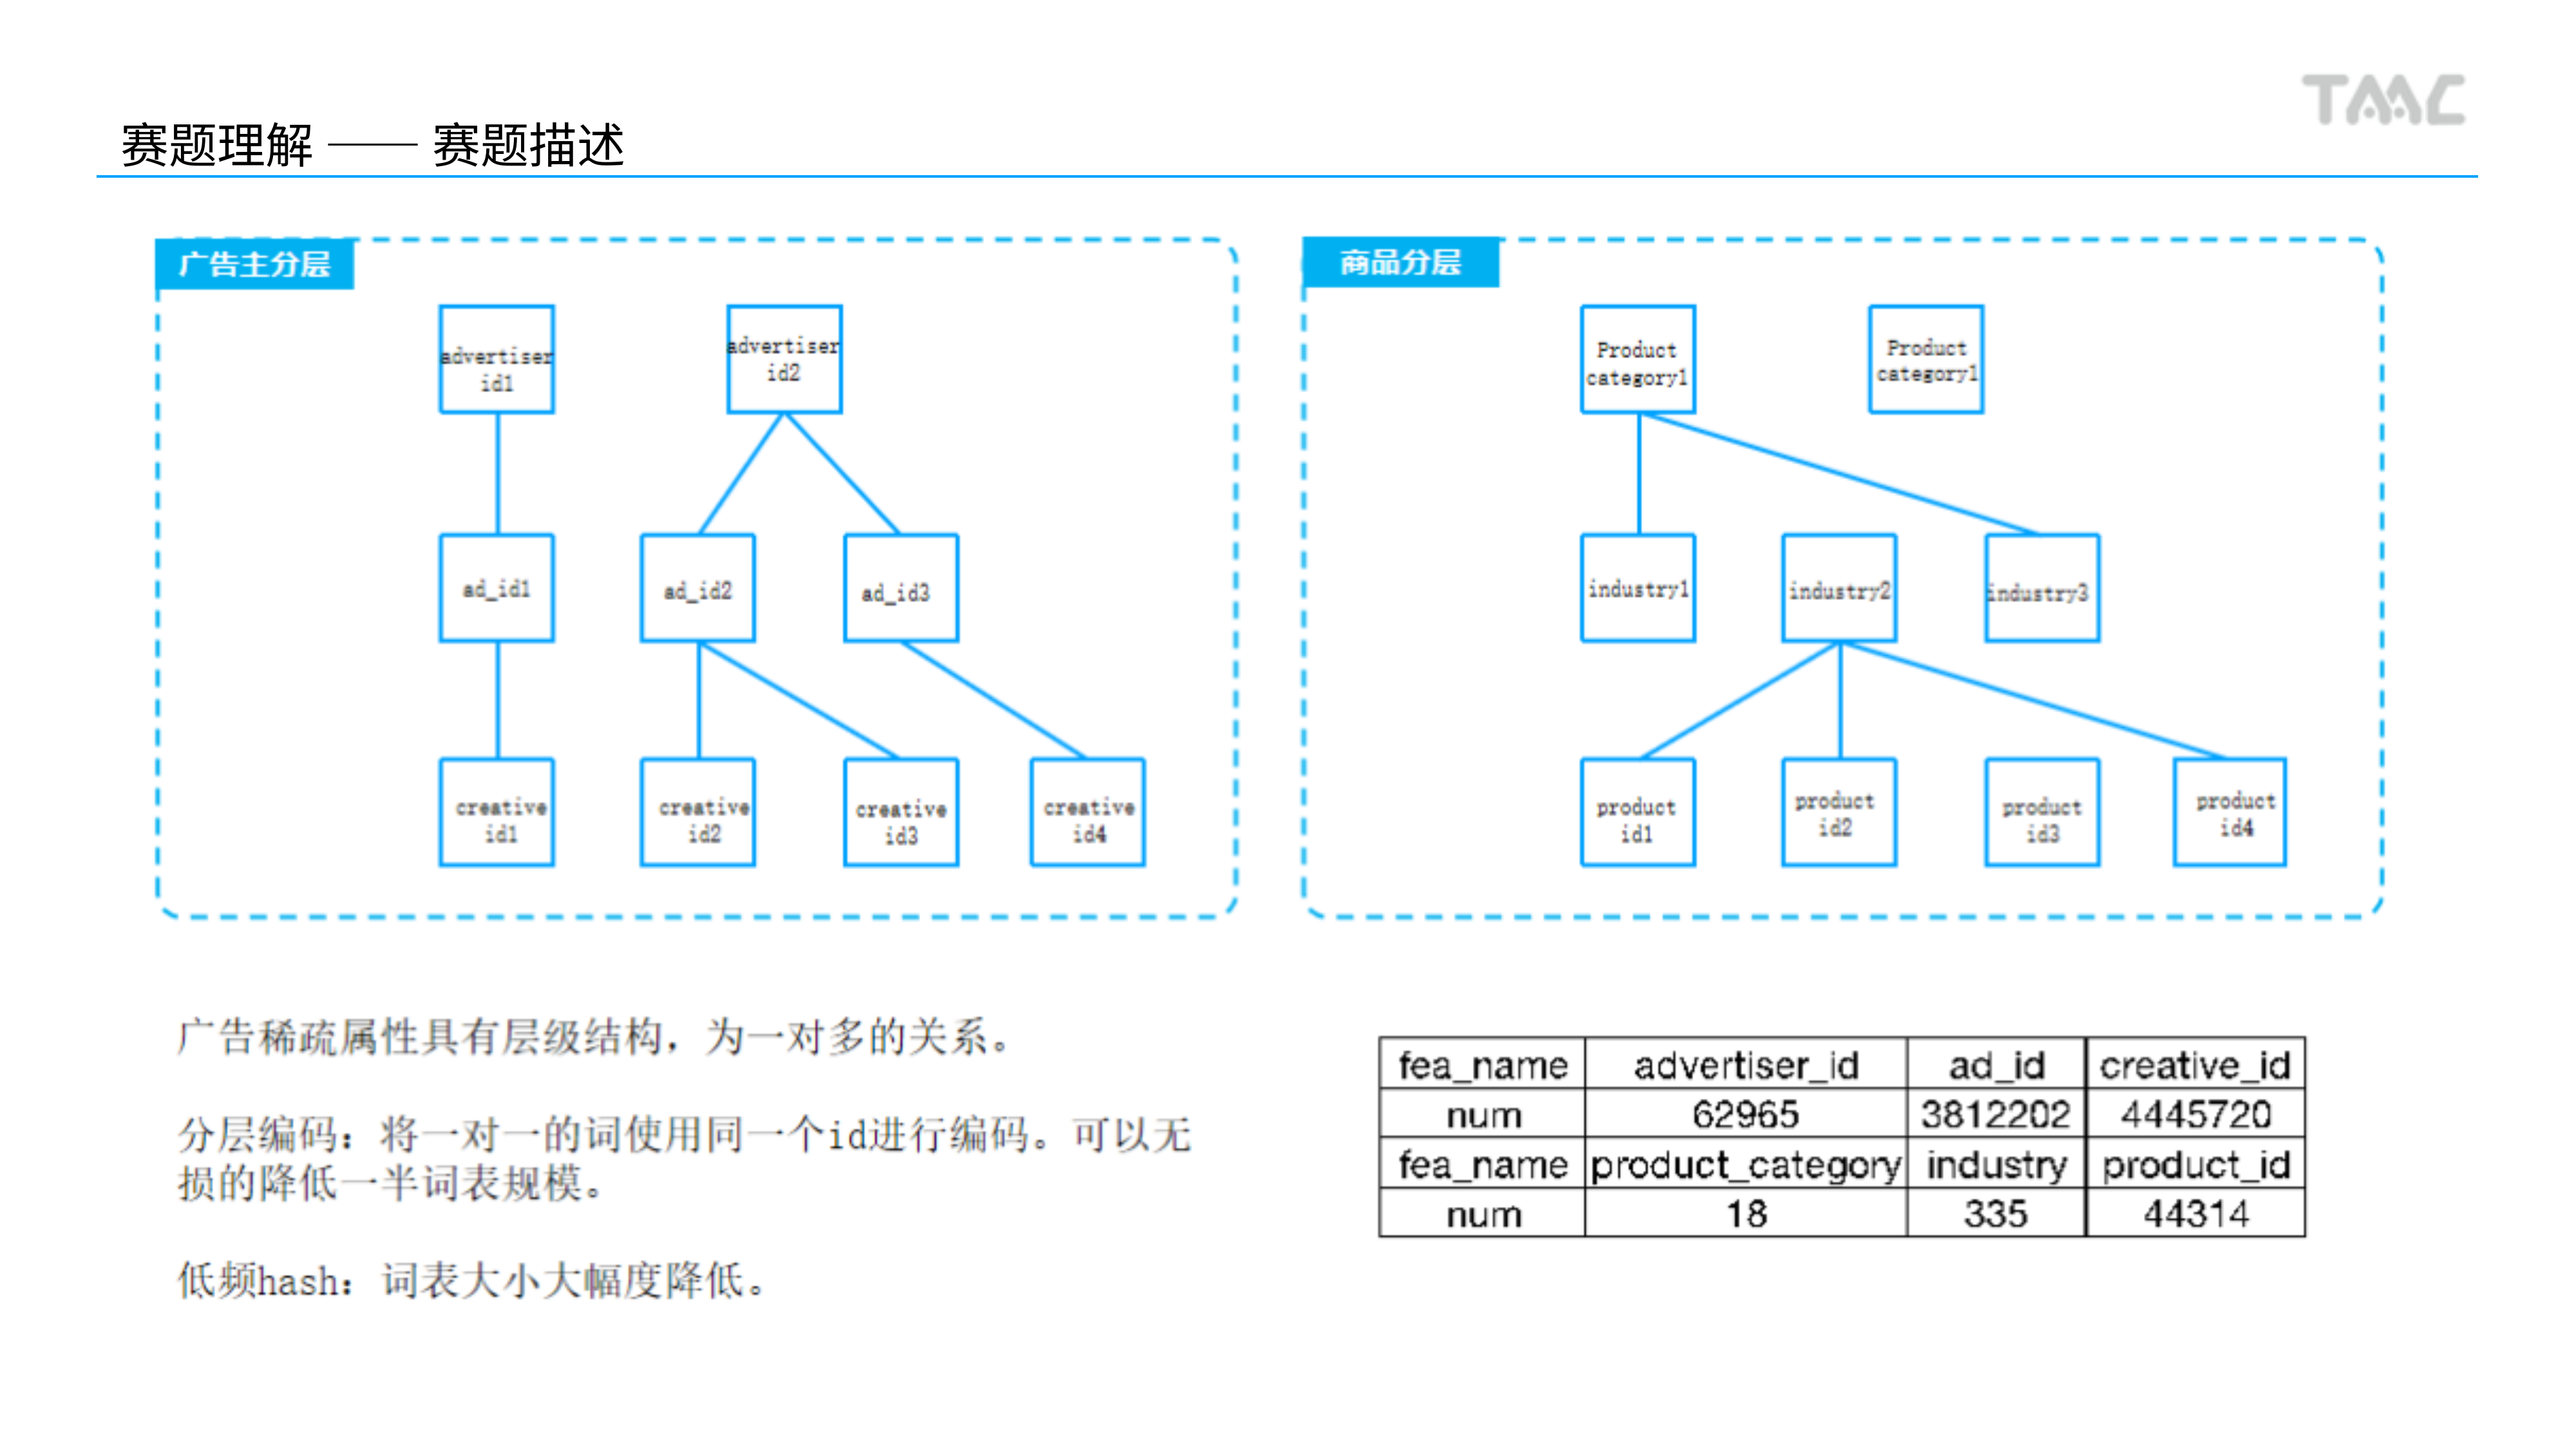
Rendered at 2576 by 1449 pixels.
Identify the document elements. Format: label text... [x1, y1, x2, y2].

text_box 赛题理解 —— 赛题描述 [113, 108, 2202, 181]
picture [2278, 37, 2510, 147]
picture [113, 212, 2407, 1342]
